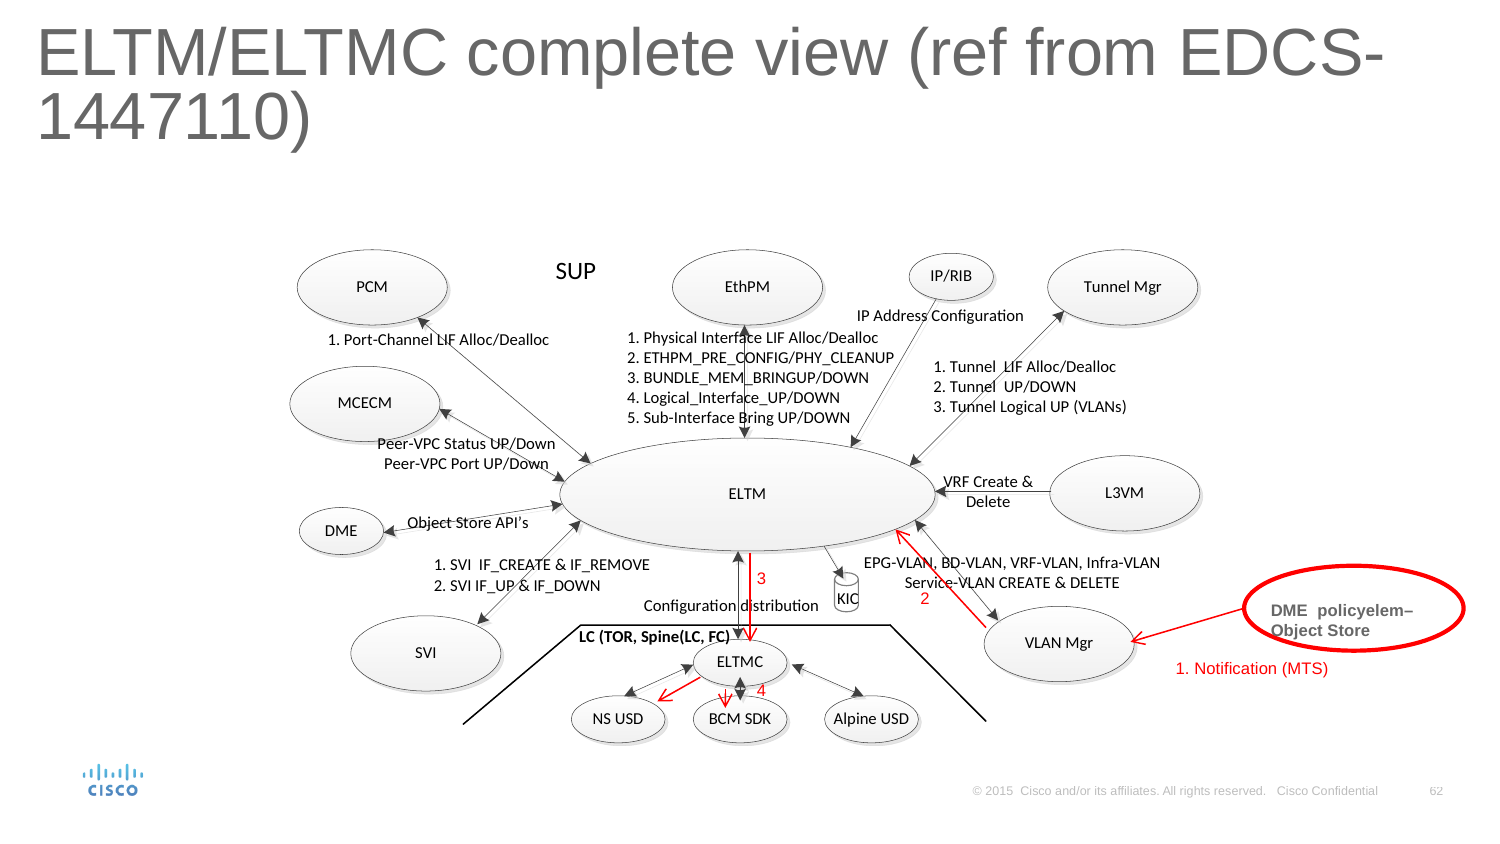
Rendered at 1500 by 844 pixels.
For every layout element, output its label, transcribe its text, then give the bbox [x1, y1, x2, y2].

text_box DME policyelem– Object Store [1256, 592, 1452, 647]
text_box [1242, 563, 1466, 630]
title ELTM/ELTMC complete view (ref from EDCS-1447110) [20, 53, 1484, 124]
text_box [895, 529, 987, 628]
picture [77, 758, 149, 803]
text_box 1. Notification (MTS) [1238, 650, 1437, 686]
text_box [1130, 607, 1245, 643]
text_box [287, 246, 1235, 746]
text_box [657, 676, 701, 702]
